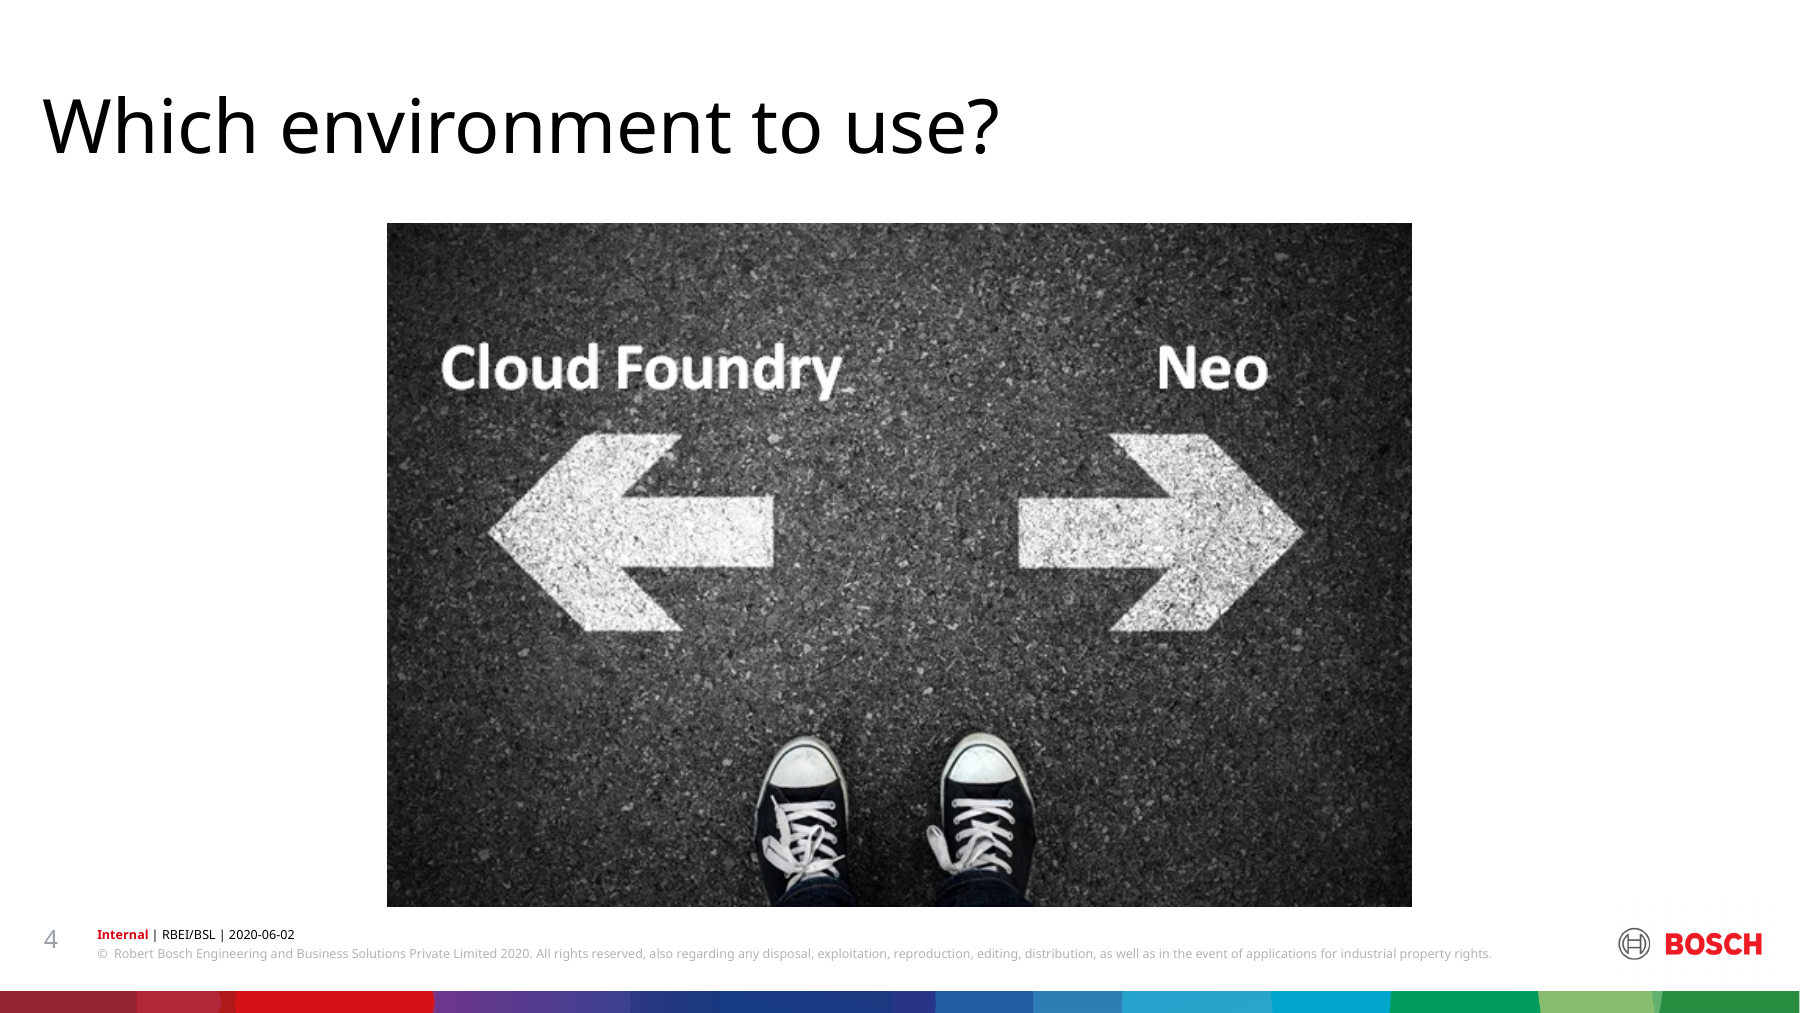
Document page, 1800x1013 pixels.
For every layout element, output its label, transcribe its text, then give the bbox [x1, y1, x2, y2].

slide_number 4 [43, 923, 92, 991]
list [387, 223, 1412, 907]
title Which environment to use? [42, 89, 1757, 171]
picture [0, 905, 1272, 1013]
picture [1390, 896, 1800, 1013]
